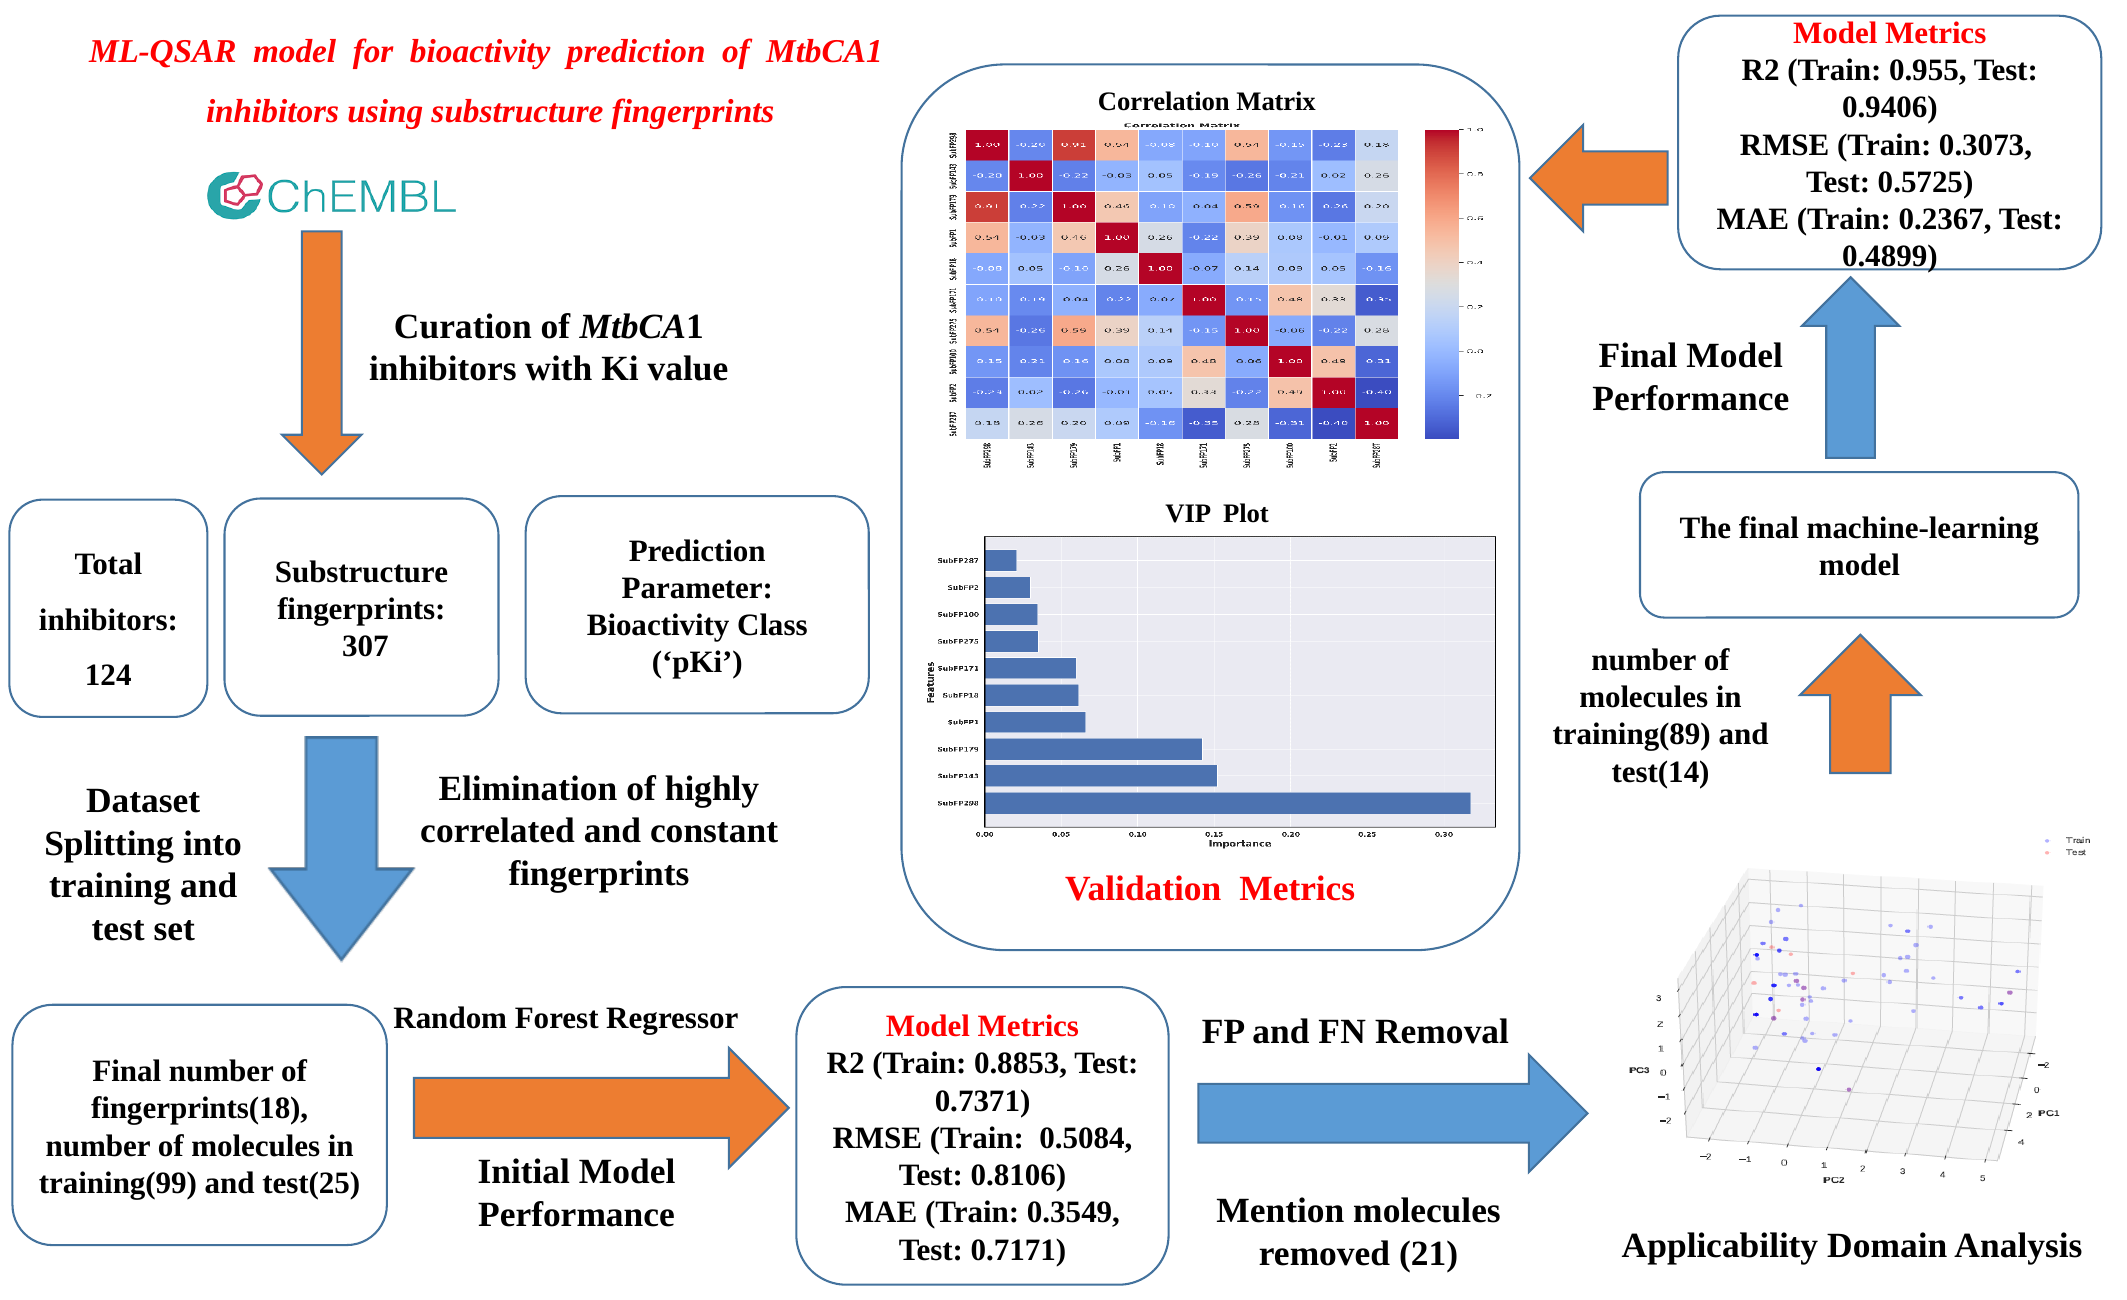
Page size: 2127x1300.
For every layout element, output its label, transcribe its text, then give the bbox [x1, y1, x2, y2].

text_box ML-QSAR model for bioactivity prediction of MtbCA1 inhibitors using substructure fingerprints [4, 1, 978, 137]
text_box [1528, 122, 1669, 234]
text_box Applicability Domain Analysis [1584, 1215, 2121, 1273]
text_box Prediction Parameter: Bioactivity Class (‘pKi’) [524, 495, 870, 715]
text_box The final machine-learning model [1638, 471, 2080, 619]
text_box Final Model Performance [1542, 324, 1840, 425]
text_box [1802, 275, 1902, 459]
text_box [1197, 1052, 1590, 1175]
text_box Initial Model Performance [373, 1140, 780, 1241]
text_box Substructure fingerprints: 307 [223, 497, 500, 717]
text_box [900, 63, 1521, 952]
text_box Dataset Splitting into training and test set [9, 769, 267, 955]
text_box Correlation Matrix [1003, 76, 1410, 117]
picture [1601, 816, 2102, 1190]
text_box Random Forest Regressor [331, 989, 801, 1042]
text_box [279, 262, 364, 476]
picture [921, 529, 1506, 853]
text_box Model Metrics R2 (Train: 0.8853, Test: 0.7371) RMSE (Train: 0.5084, Test: 0.8106) MAE (Train: 0.3549, Test: 0.7171) [795, 986, 1170, 1286]
text_box Final number of fingerprints(18), number of molecules in training(99) and test(25) [11, 1003, 388, 1247]
text_box [1805, 633, 1924, 775]
text_box Model Metrics R2 (Train: 0.955, Test: 0.9406) RMSE (Train: 0.3073, Test: 0.5725) MAE (Train: 0.2367, Test: 0.4899) [1677, 14, 2103, 271]
text_box Validation Metrics [1007, 857, 1414, 915]
text_box VIP Plot [1014, 488, 1420, 529]
picture [930, 117, 1505, 475]
picture [203, 133, 460, 262]
text_box number of molecules in training(89) and test(14) [1516, 631, 1805, 846]
text_box [412, 1045, 791, 1140]
text_box Elimination of highly correlated and constant fingerprints [416, 757, 840, 900]
text_box Mention molecules removed (21) [1155, 1180, 1562, 1300]
picture [267, 736, 416, 963]
text_box FP and FN Removal [1165, 1000, 1546, 1101]
text_box Curation of MtbCA1 inhibitors with Ki value [343, 295, 780, 396]
text_box Total inhibitors:124 [8, 498, 209, 718]
